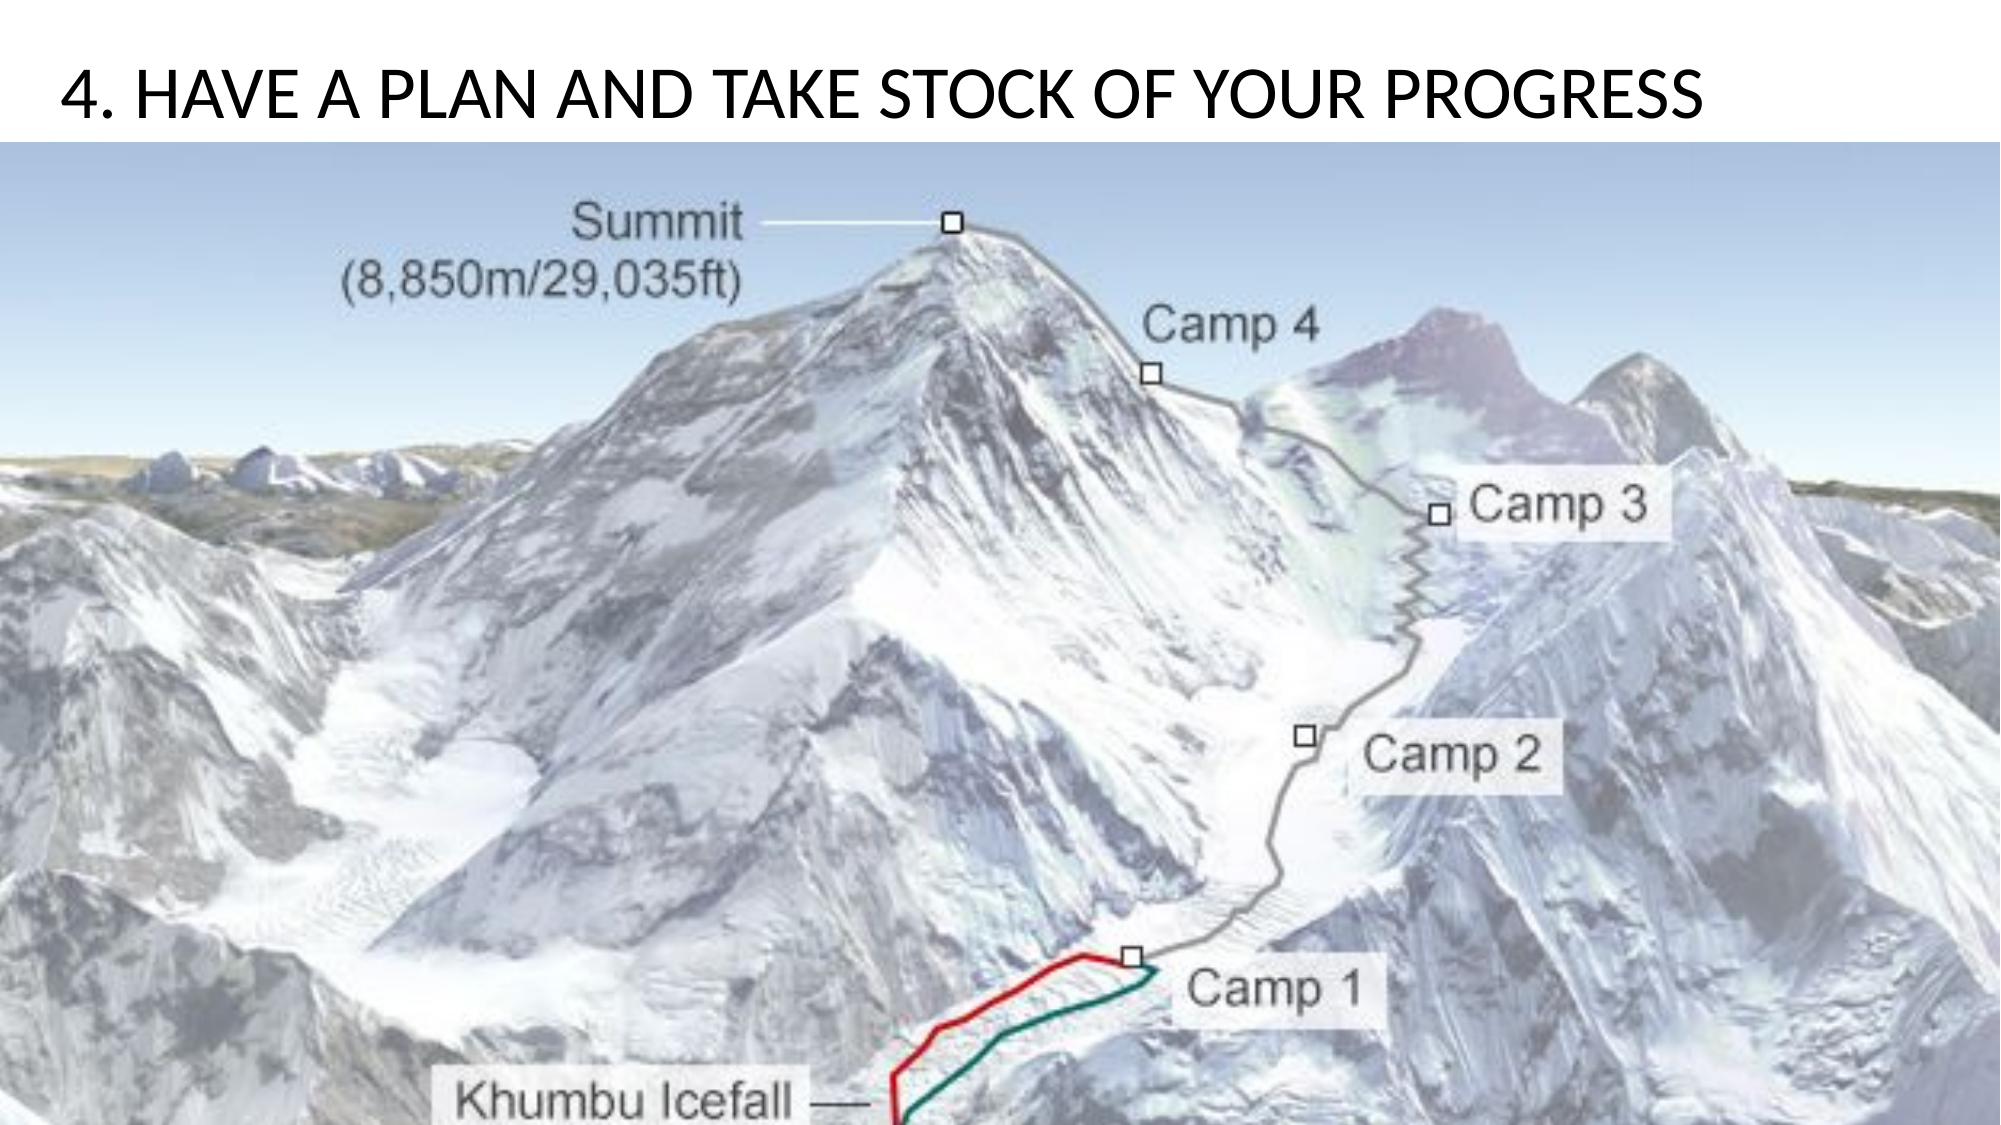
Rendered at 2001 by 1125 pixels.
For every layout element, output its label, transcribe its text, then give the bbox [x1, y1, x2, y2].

picture [0, 142, 2000, 1125]
text_box 4. HAVE A PLAN AND TAKE STOCK OF YOUR PROGRESS [45, 36, 1807, 142]
